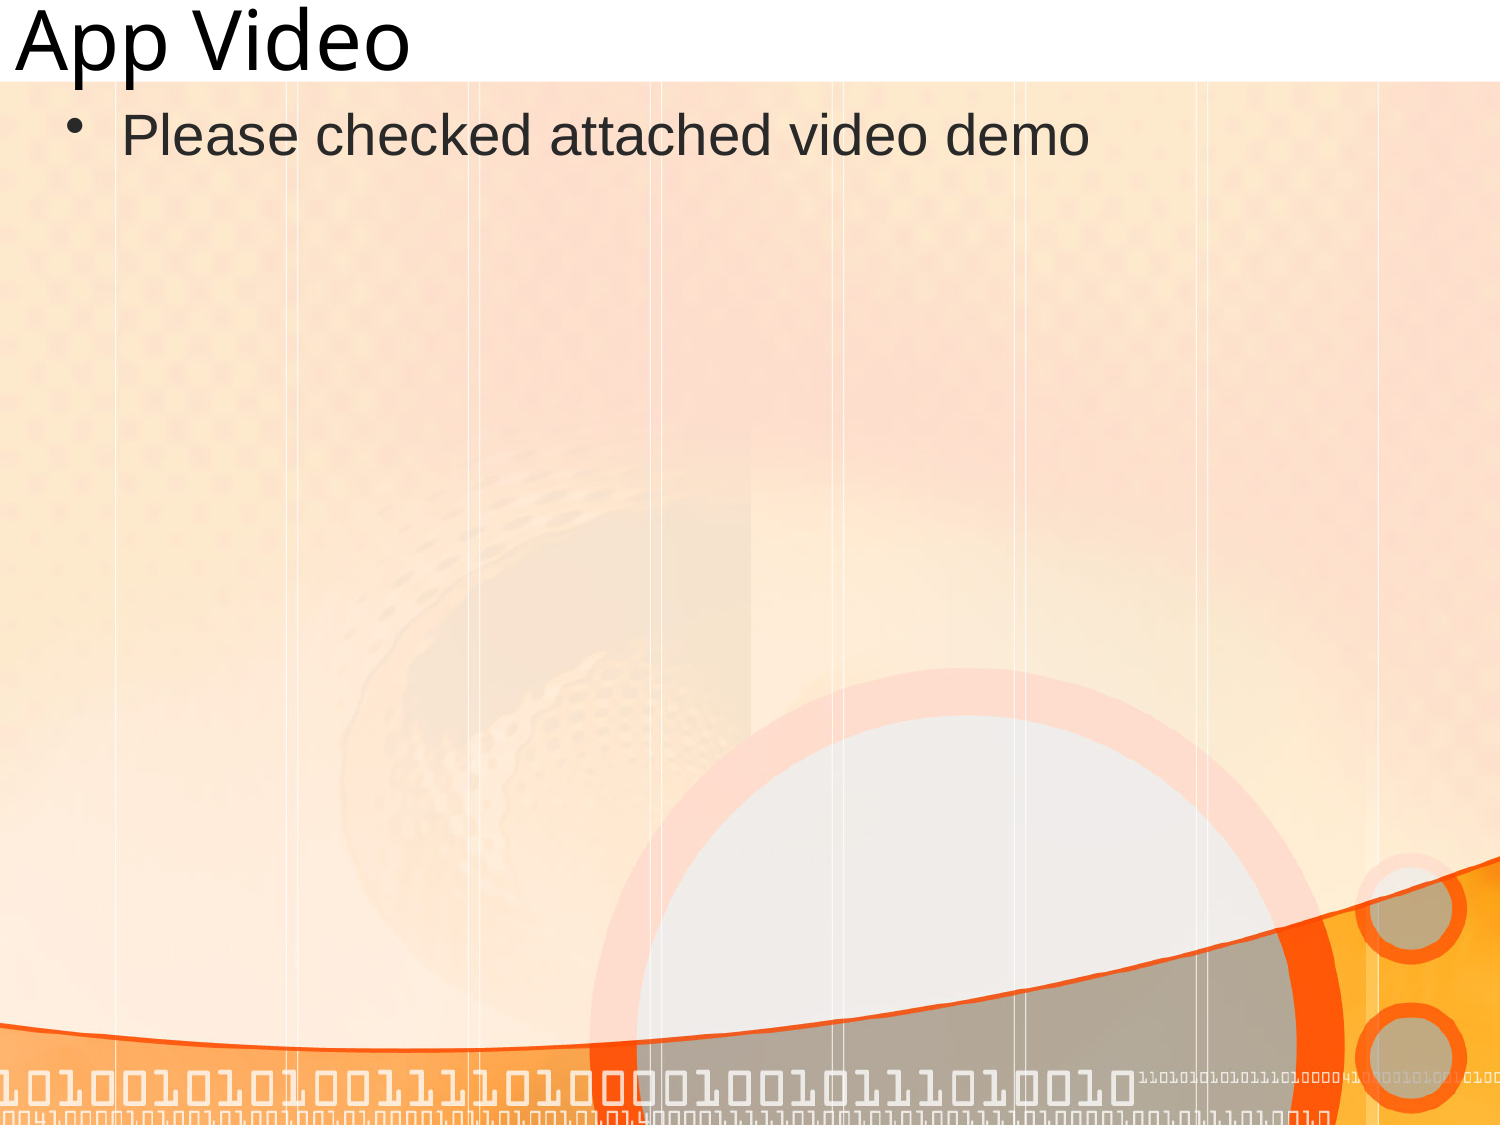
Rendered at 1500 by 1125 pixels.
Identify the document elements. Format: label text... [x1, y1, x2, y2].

title App Video [0, 12, 1500, 61]
list Please checked attached video demo [50, 89, 1463, 1063]
picture [0, 82, 1500, 1125]
